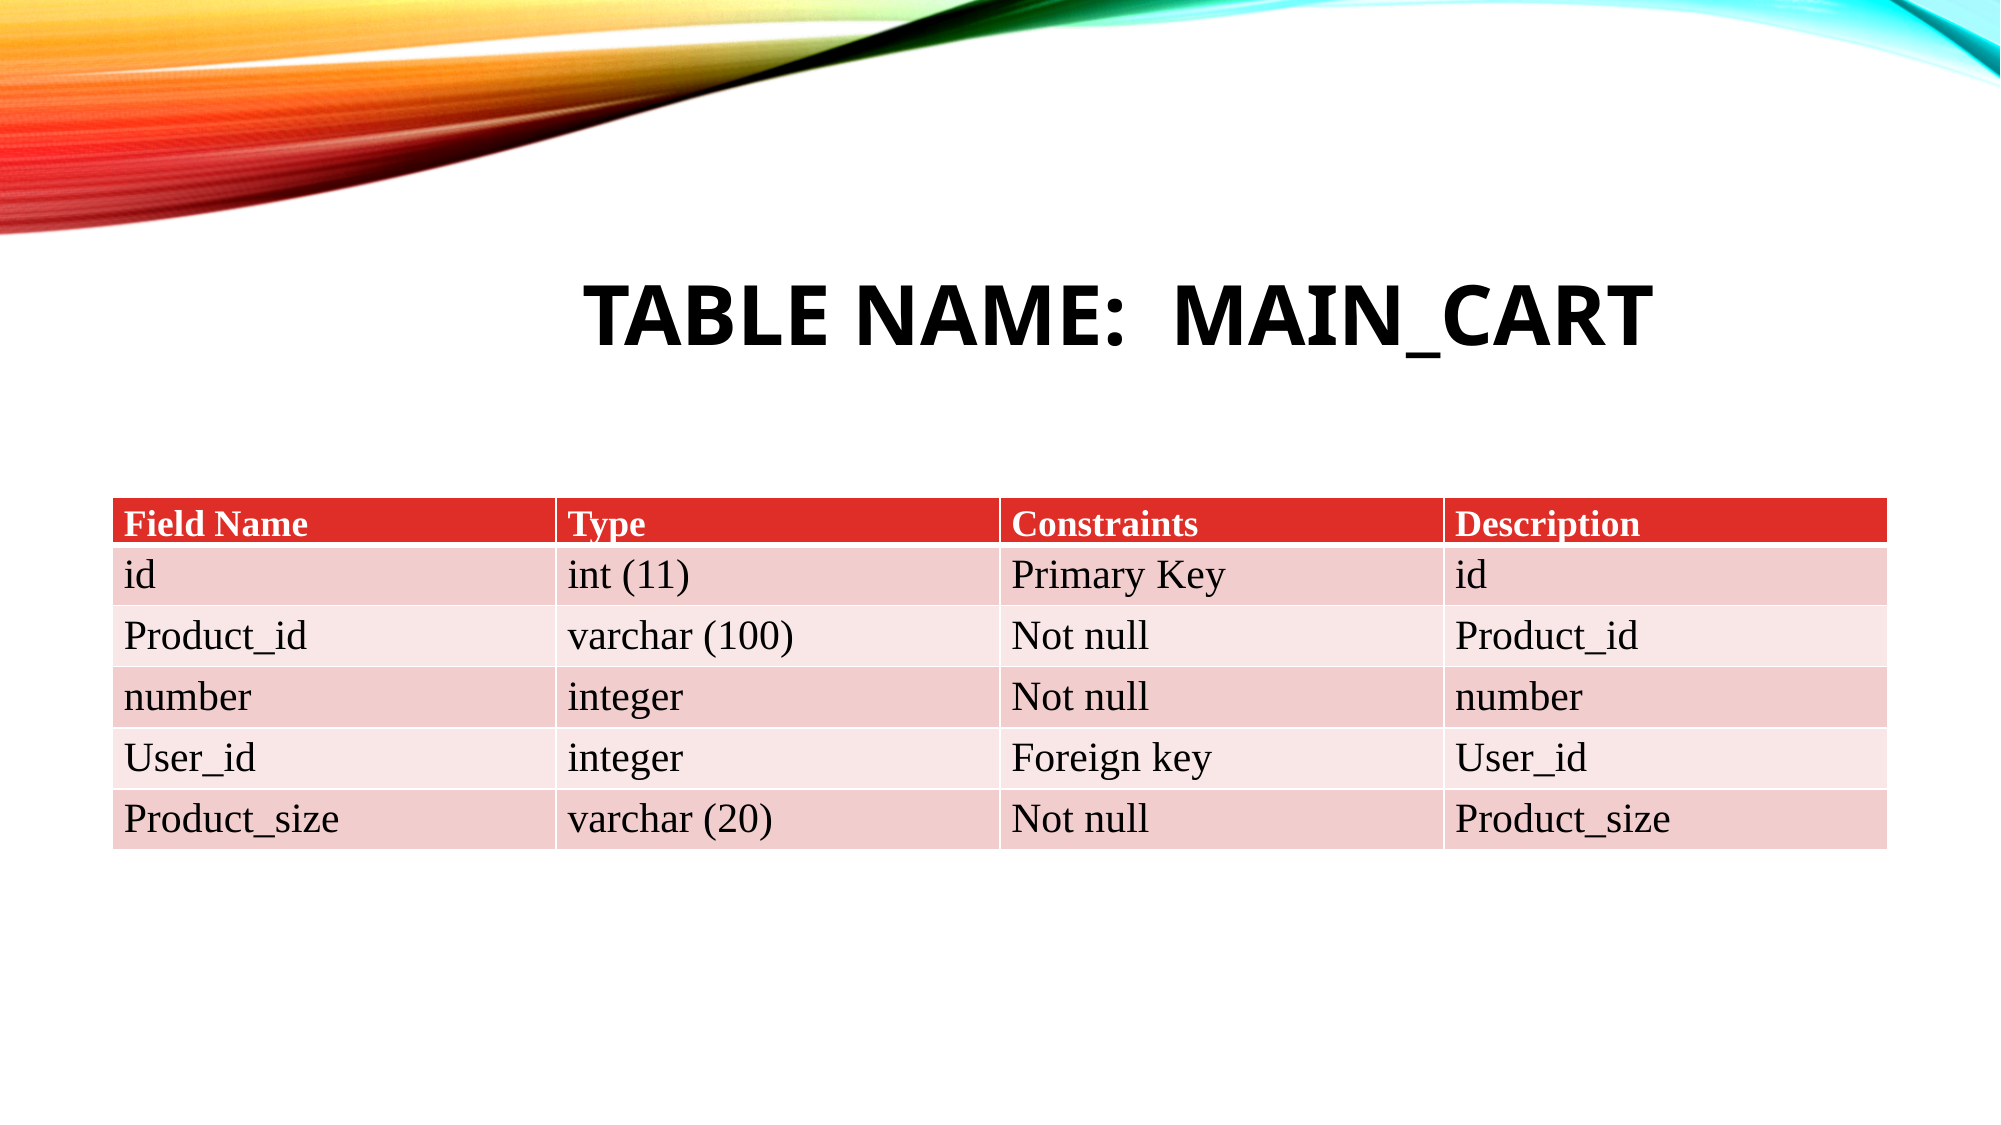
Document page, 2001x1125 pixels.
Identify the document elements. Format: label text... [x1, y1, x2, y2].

table_cell Product_size [1445, 790, 1887, 849]
table_cell User_id [113, 729, 555, 788]
table_header Type [557, 498, 999, 542]
table_header Field Name [113, 498, 555, 542]
table_cell int (11) [557, 548, 999, 605]
table_cell Not null [1001, 667, 1443, 727]
table_cell Foreign key [1001, 729, 1443, 788]
table_cell Product_size [113, 790, 555, 849]
table_cell id [113, 548, 555, 605]
title Table name: main_cart [412, 261, 1825, 475]
table_cell integer [557, 729, 999, 788]
table_cell varchar (100) [557, 606, 999, 666]
table_cell id [1445, 548, 1887, 605]
table_cell Product_id [113, 606, 555, 666]
table_cell varchar (20) [557, 790, 999, 849]
table_cell number [113, 667, 555, 727]
table_cell Not null [1001, 790, 1443, 849]
picture [0, 0, 2000, 237]
table_header Description [1445, 498, 1887, 542]
table_cell Not null [1001, 606, 1443, 666]
table_header Constraints [1001, 498, 1443, 542]
table_cell number [1445, 667, 1887, 727]
table_cell Primary Key [1001, 548, 1443, 605]
table_cell User_id [1445, 729, 1887, 788]
table_cell Product_id [1445, 606, 1887, 666]
table_cell integer [557, 667, 999, 727]
